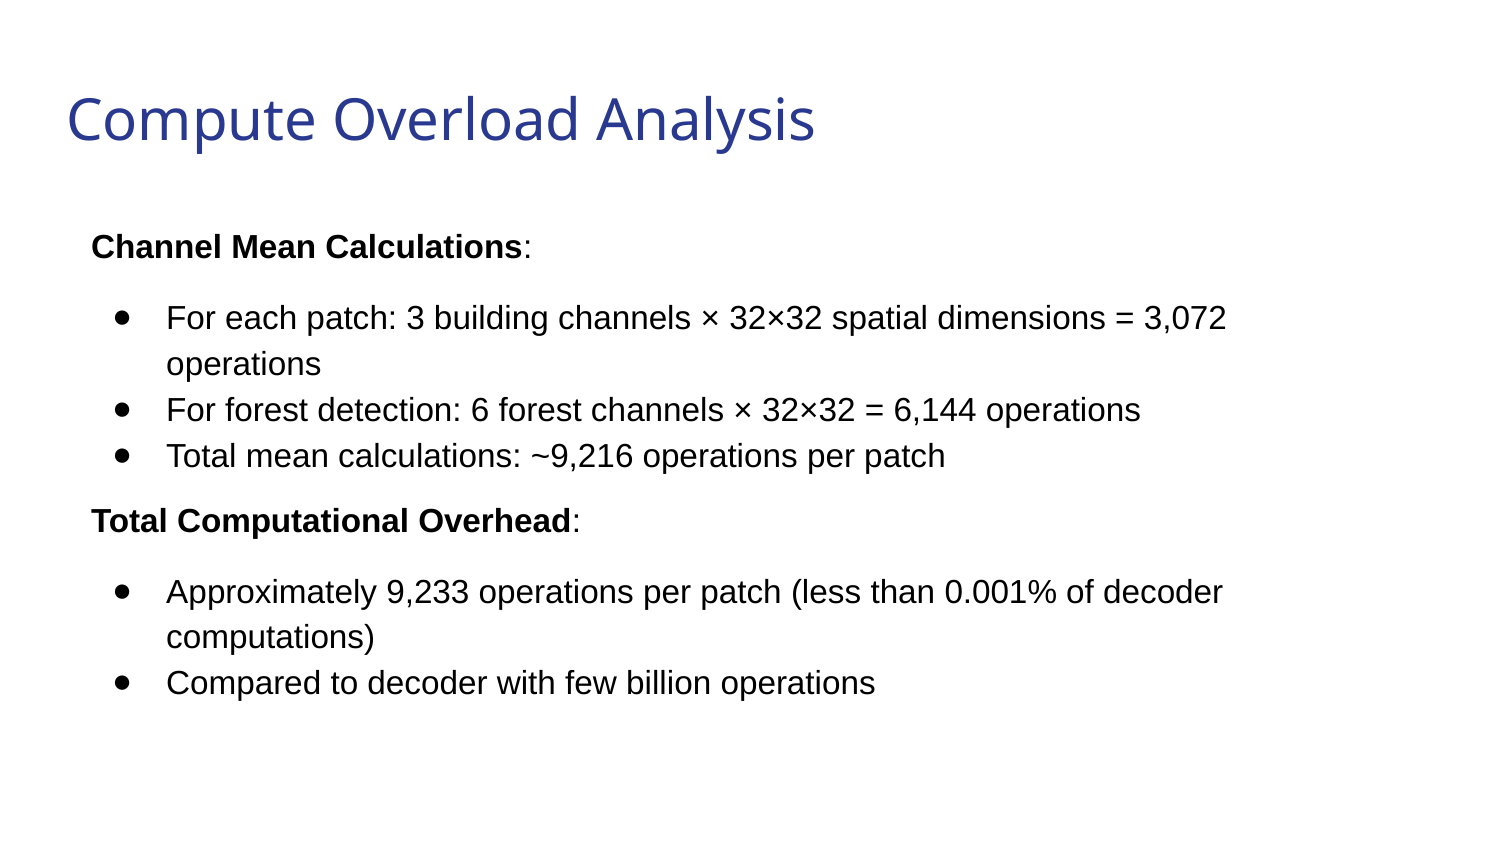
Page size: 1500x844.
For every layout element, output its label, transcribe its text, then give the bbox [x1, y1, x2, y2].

title Compute Overload Analysis [51, 67, 1449, 167]
text_box Channel Mean Calculations: For each patch: 3 building channels × 32×32 spatial dimensions = 3,072 operations For forest detection: 6 forest channels × 32×32 = 6,144 operations Total mean calculations: ~9,216 operations per patch Total Computational Overhead: Approximately 9,233 operations per patch (less than 0.001% of decoder computations) Compared to decoder with few billion operations [76, 170, 1377, 811]
